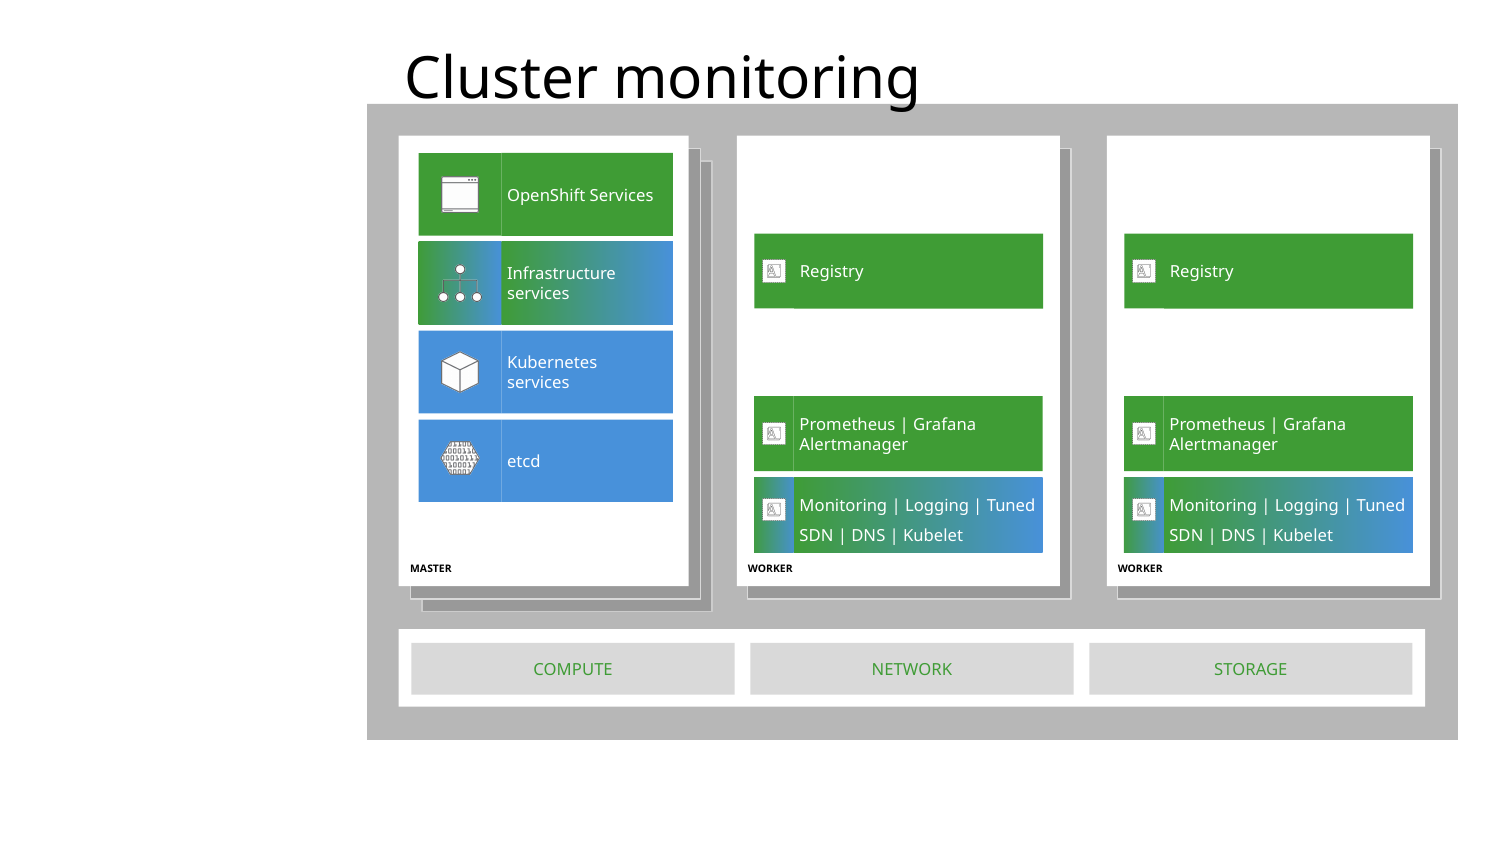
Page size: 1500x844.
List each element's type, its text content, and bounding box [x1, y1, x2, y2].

text_box NETWORK [750, 642, 1074, 695]
text_box [1123, 477, 1164, 553]
text_box MASTER [398, 145, 689, 587]
text_box [418, 330, 502, 414]
picture [440, 440, 480, 476]
text_box OpenShift Services [501, 152, 673, 236]
text_box [1124, 396, 1164, 472]
text_box [367, 103, 1458, 740]
text_box Registry [1164, 233, 1414, 309]
title Cluster monitoring [389, 25, 1459, 145]
picture [1132, 497, 1157, 521]
text_box Prometheus | Grafana Alertmanager [1164, 396, 1413, 472]
picture [438, 264, 482, 303]
text_box Registry [794, 233, 1044, 309]
picture [1132, 422, 1157, 446]
text_box Monitoring | Logging | Tuned SDN | DNS | Kubelet [1164, 477, 1413, 553]
text_box [418, 419, 502, 502]
text_box [1124, 233, 1164, 309]
text_box [1117, 148, 1441, 599]
text_box Kubernetes services [502, 330, 673, 414]
text_box Monitoring | Logging | Tuned SDN | DNS | Kubelet [794, 477, 1043, 553]
text_box COMPUTE [411, 642, 735, 695]
picture [761, 259, 786, 283]
text_box Prometheus | Grafana Alertmanager [794, 396, 1043, 472]
text_box [754, 233, 794, 309]
text_box [754, 477, 794, 553]
text_box WORKER [736, 145, 1060, 587]
text_box [418, 241, 502, 325]
picture [762, 422, 787, 446]
picture [762, 497, 787, 521]
text_box etcd [502, 419, 673, 502]
text_box [747, 148, 1071, 599]
picture [1132, 259, 1157, 283]
picture [441, 176, 479, 214]
text_box [418, 153, 502, 236]
text_box [410, 148, 701, 599]
text_box Infrastructure services [502, 241, 673, 325]
text_box [754, 396, 794, 472]
text_box WORKER [1106, 145, 1430, 587]
text_box [421, 161, 712, 612]
text_box STORAGE [1089, 642, 1413, 695]
text_box [398, 629, 1426, 707]
picture [441, 351, 479, 393]
